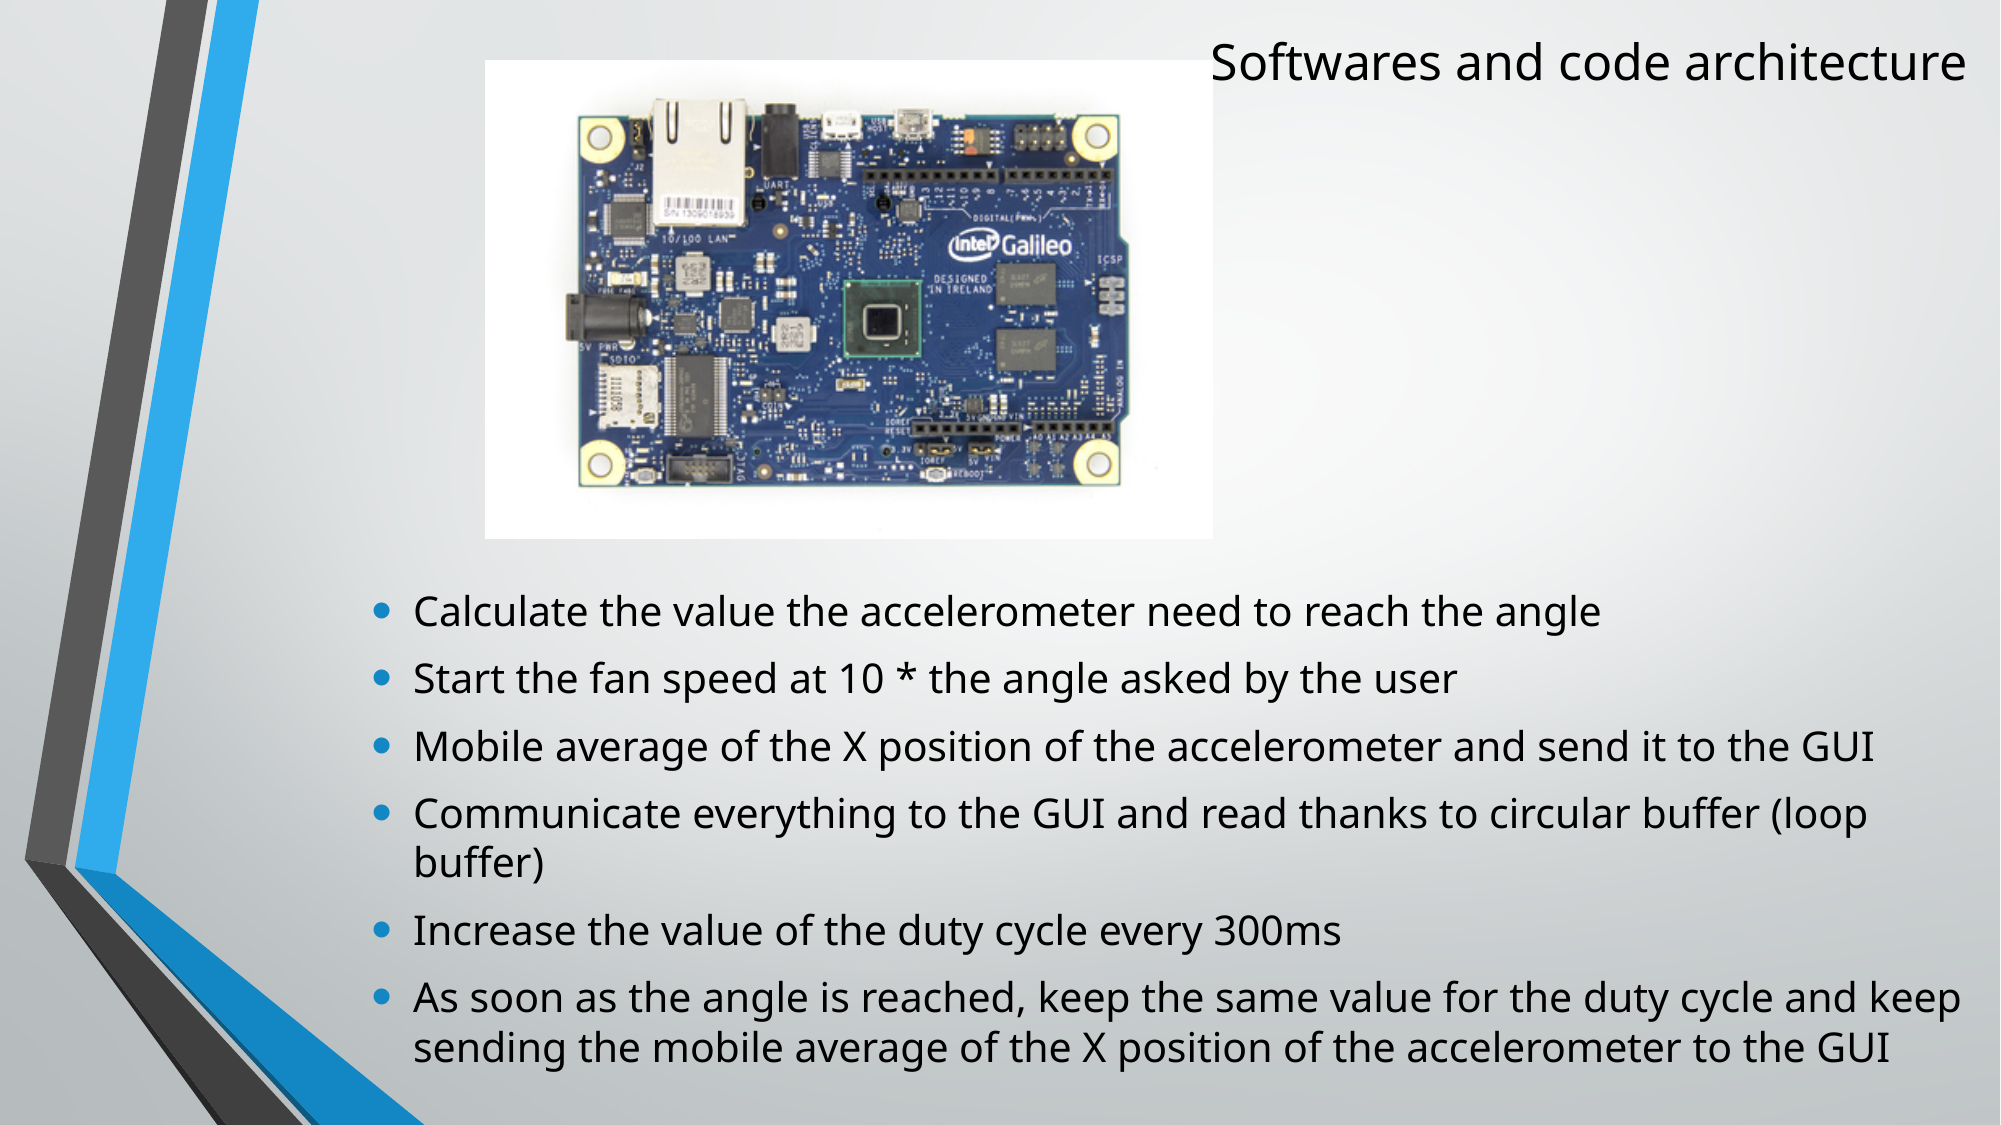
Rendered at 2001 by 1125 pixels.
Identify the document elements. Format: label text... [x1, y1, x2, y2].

picture [485, 60, 1213, 539]
list Calculate the value the accelerometer need to reach the angle Start the fan speed at 10 * the angle asked by the user Mobile average of the X position of the accelerometer and send it to the GUI Communicate everything to the GUI and read thanks to circular buffer (loop buffer) Increase the value of the duty cycle every 300ms As soon as the angle is reached, keep the same value for the duty cycle and keep sending the mobile average of the X position of the accelerometer to the GUI [356, 571, 2000, 1084]
text_box Softwares and code architecture [1178, 0, 2000, 122]
